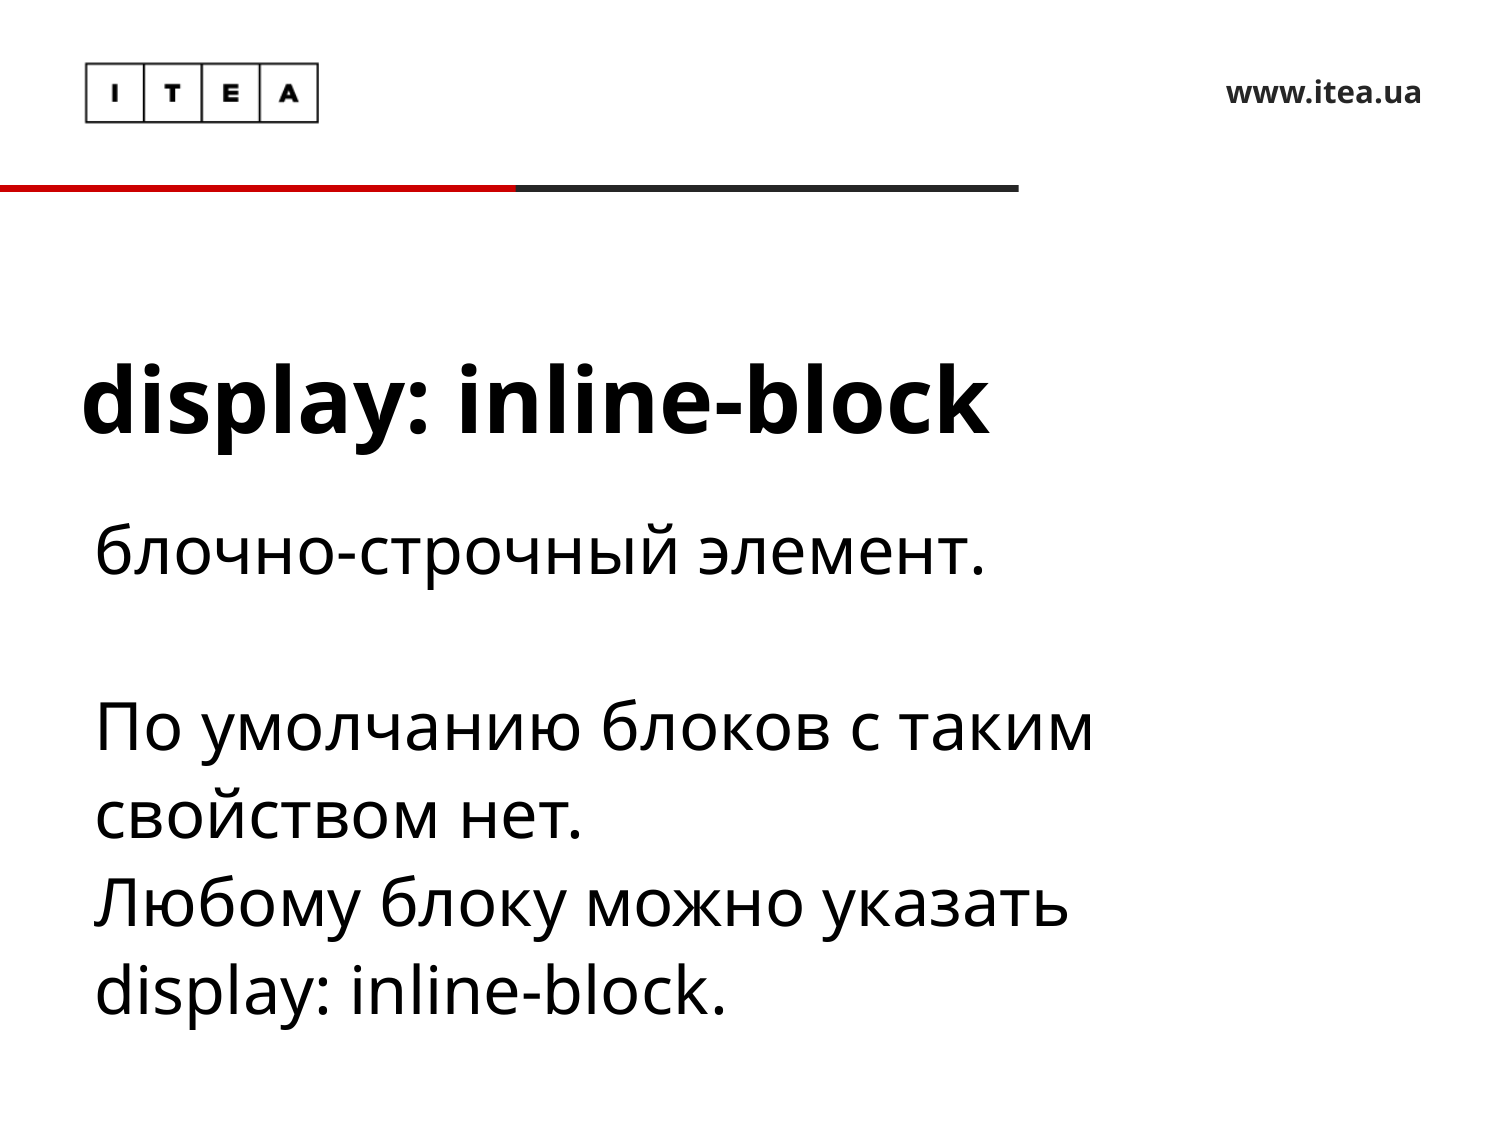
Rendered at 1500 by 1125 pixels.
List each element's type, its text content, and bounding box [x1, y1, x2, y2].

picture [57, 49, 344, 133]
title display: inline-block [65, 323, 1425, 421]
text_box [516, 185, 1019, 192]
text_box [0, 185, 516, 192]
list блочно-строчный элемент. По умолчанию блоков с таким свойством нет. Любому блоку можно указать display: inline-block. [79, 492, 1421, 1036]
text_box www.itea.ua [1172, 66, 1477, 115]
